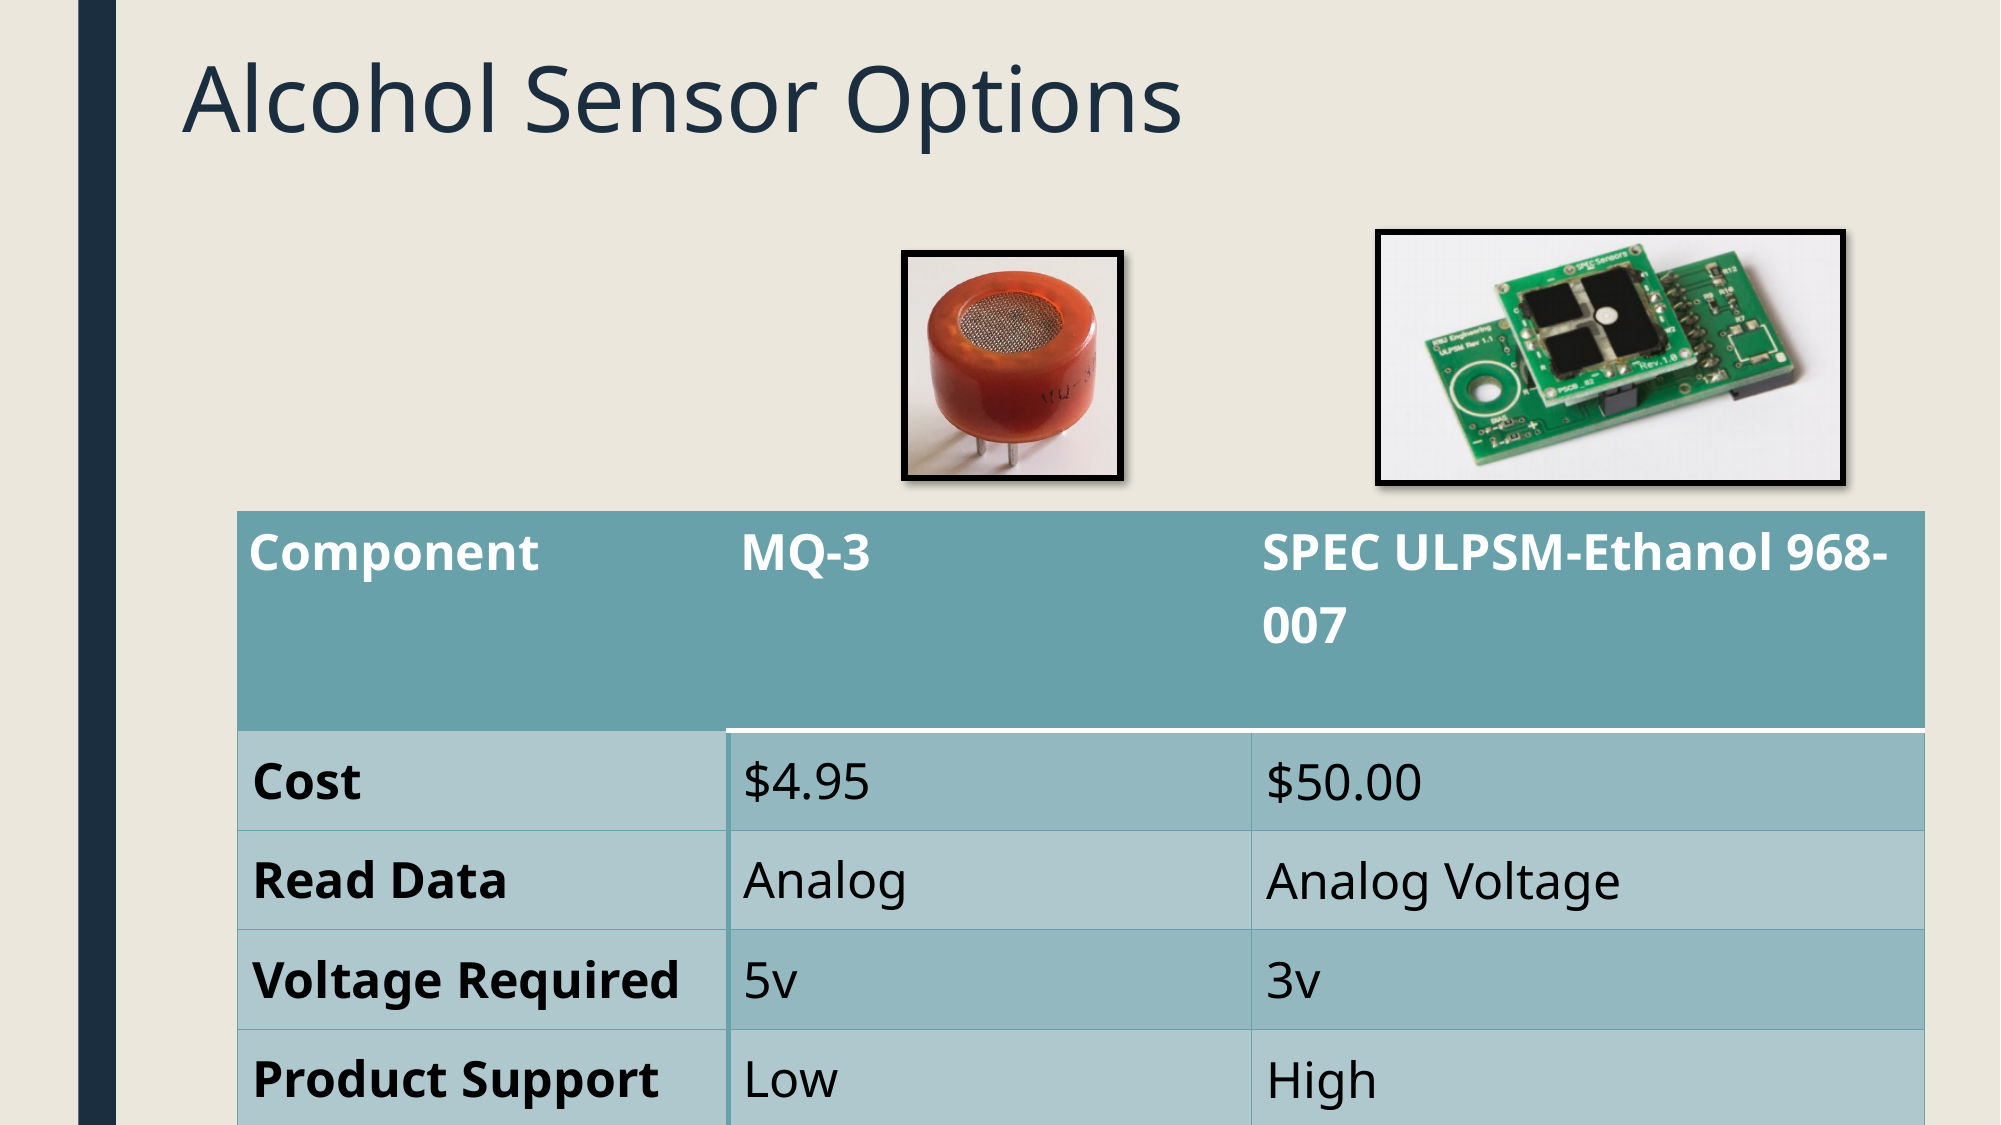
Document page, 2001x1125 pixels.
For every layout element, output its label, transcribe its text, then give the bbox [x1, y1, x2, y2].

table_cell Read Data [238, 831, 726, 929]
table_header MQ-3 [731, 512, 1251, 728]
table_cell 5v [731, 930, 1251, 1029]
table_cell Analog Voltage [1252, 831, 1924, 929]
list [907, 256, 1118, 475]
table_cell $50.00 [1252, 733, 1924, 830]
table_cell Product Support [238, 1030, 726, 1125]
table_cell 3v [1252, 930, 1924, 1029]
table_cell Cost [238, 731, 726, 830]
title Alcohol Sensor Options [162, 28, 1653, 178]
table_cell $4.95 [731, 733, 1251, 830]
table_cell Analog [731, 831, 1251, 929]
picture [1380, 234, 1840, 480]
table_cell Low [731, 1030, 1251, 1125]
table_cell Voltage Required [238, 930, 726, 1029]
table_cell High [1252, 1030, 1924, 1125]
table_header Component [238, 512, 726, 730]
table_header SPEC ULPSM-Ethanol 968-007 [1252, 512, 1924, 728]
